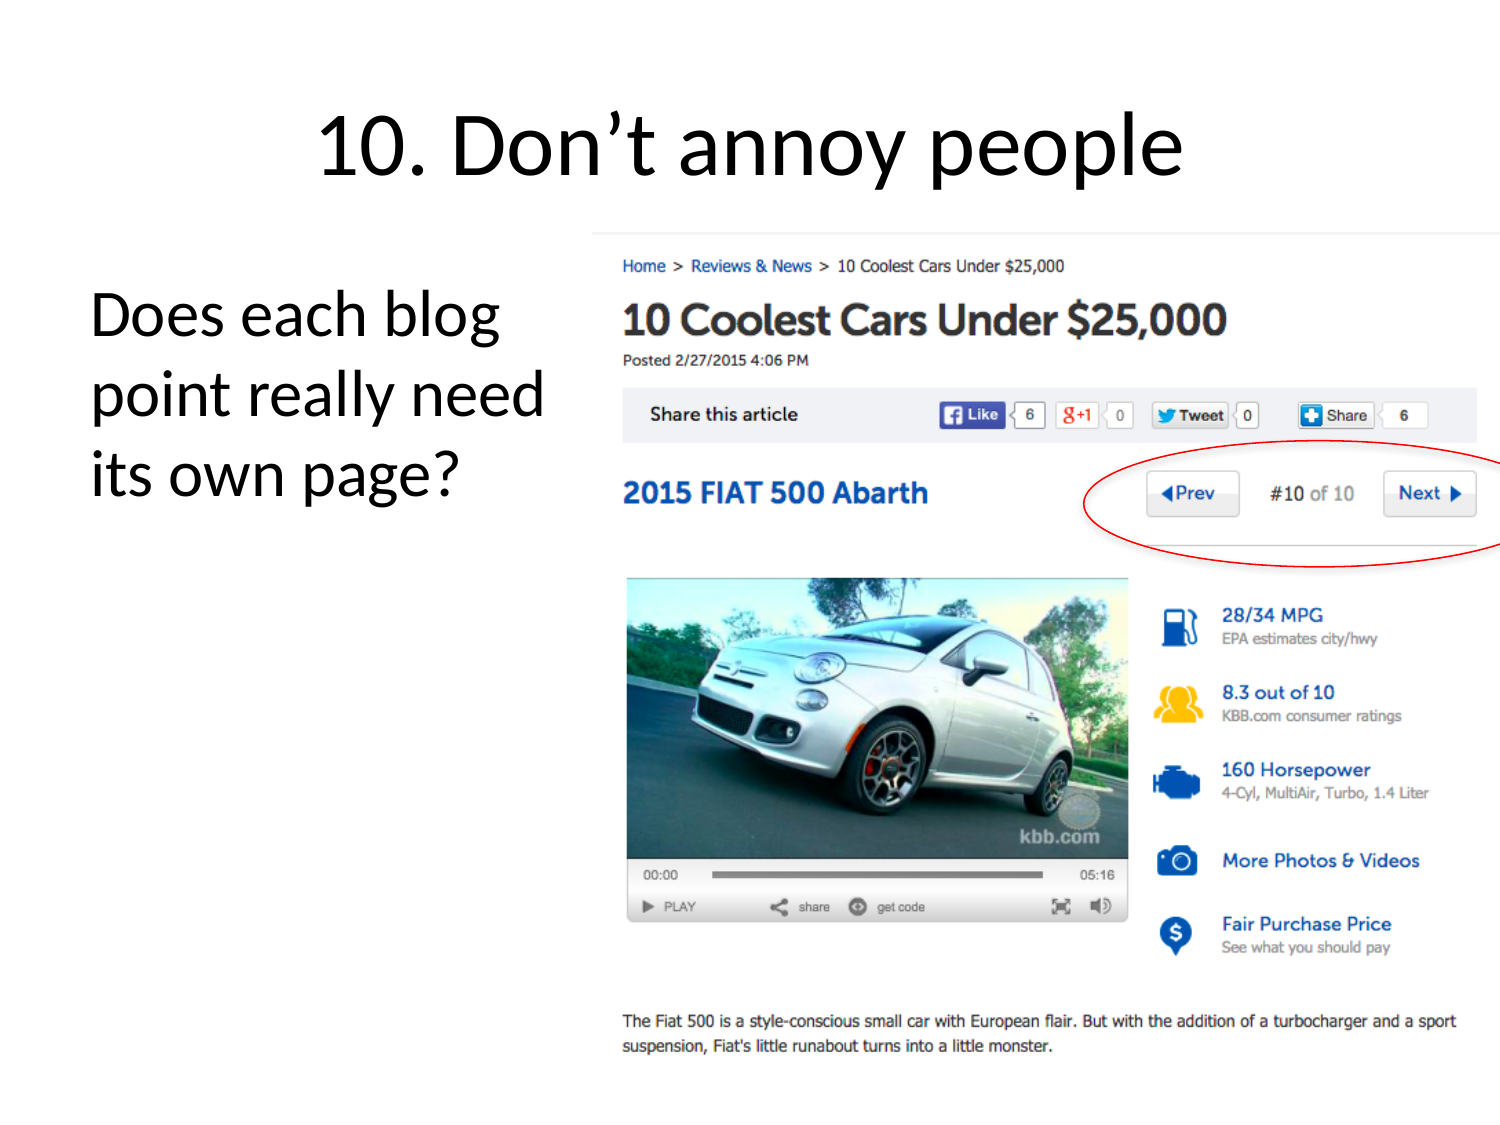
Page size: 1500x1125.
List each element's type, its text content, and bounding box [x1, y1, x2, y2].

picture [591, 232, 1500, 1076]
list Does each blog point really need its own page? [75, 262, 586, 1005]
title 10. Don’t annoy people [75, 45, 1425, 233]
